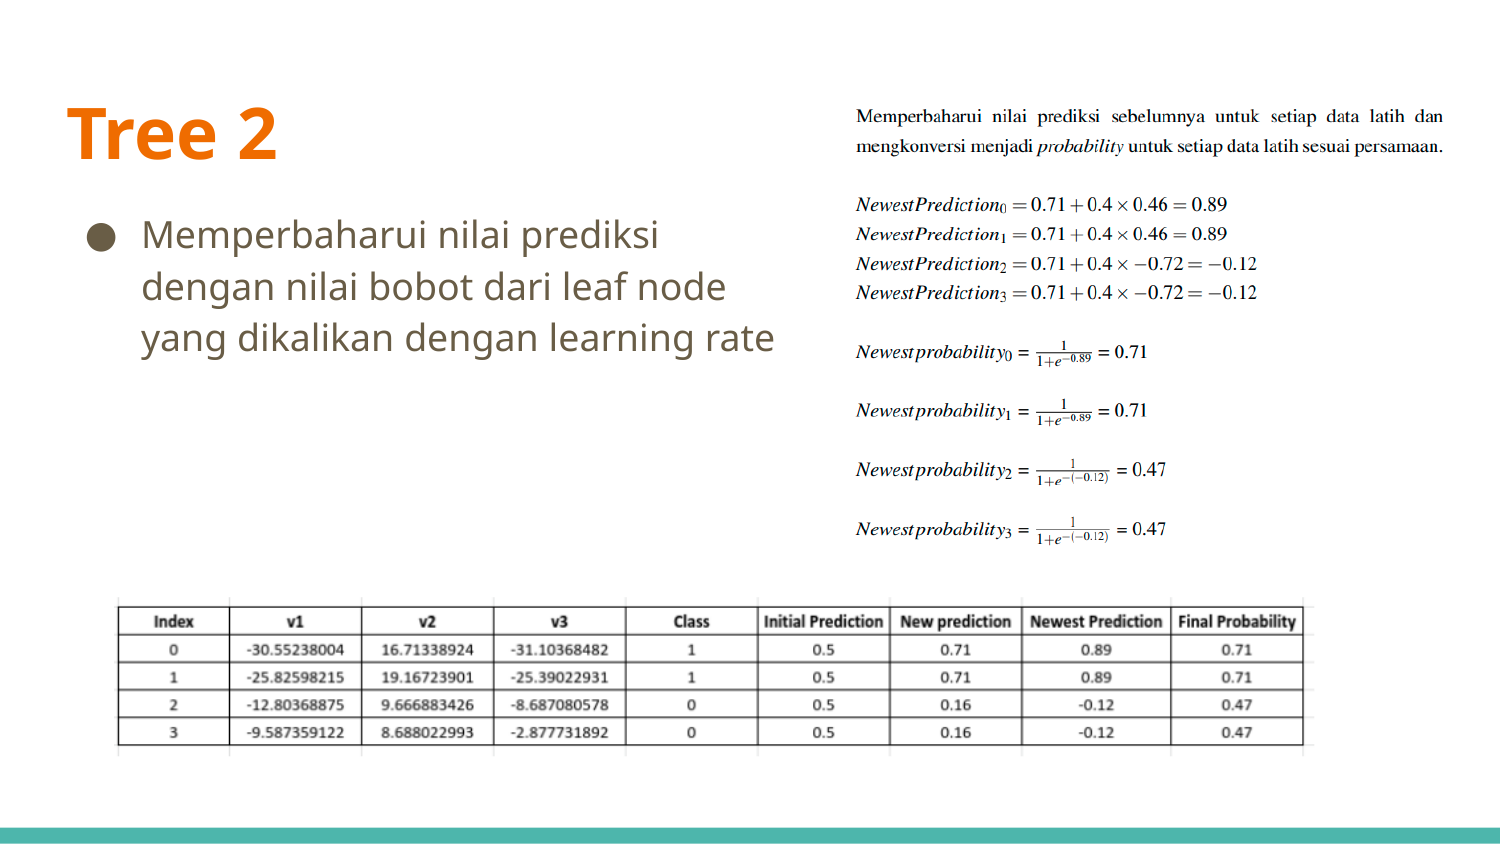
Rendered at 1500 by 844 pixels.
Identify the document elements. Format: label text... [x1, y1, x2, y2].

picture [114, 595, 1318, 759]
list Memperbaharui nilai prediksi dengan nilai bobot dari leaf node yang dikalikan dengan learning rate [51, 189, 805, 507]
title Tree 2 [51, 72, 1449, 189]
picture [848, 98, 1456, 552]
